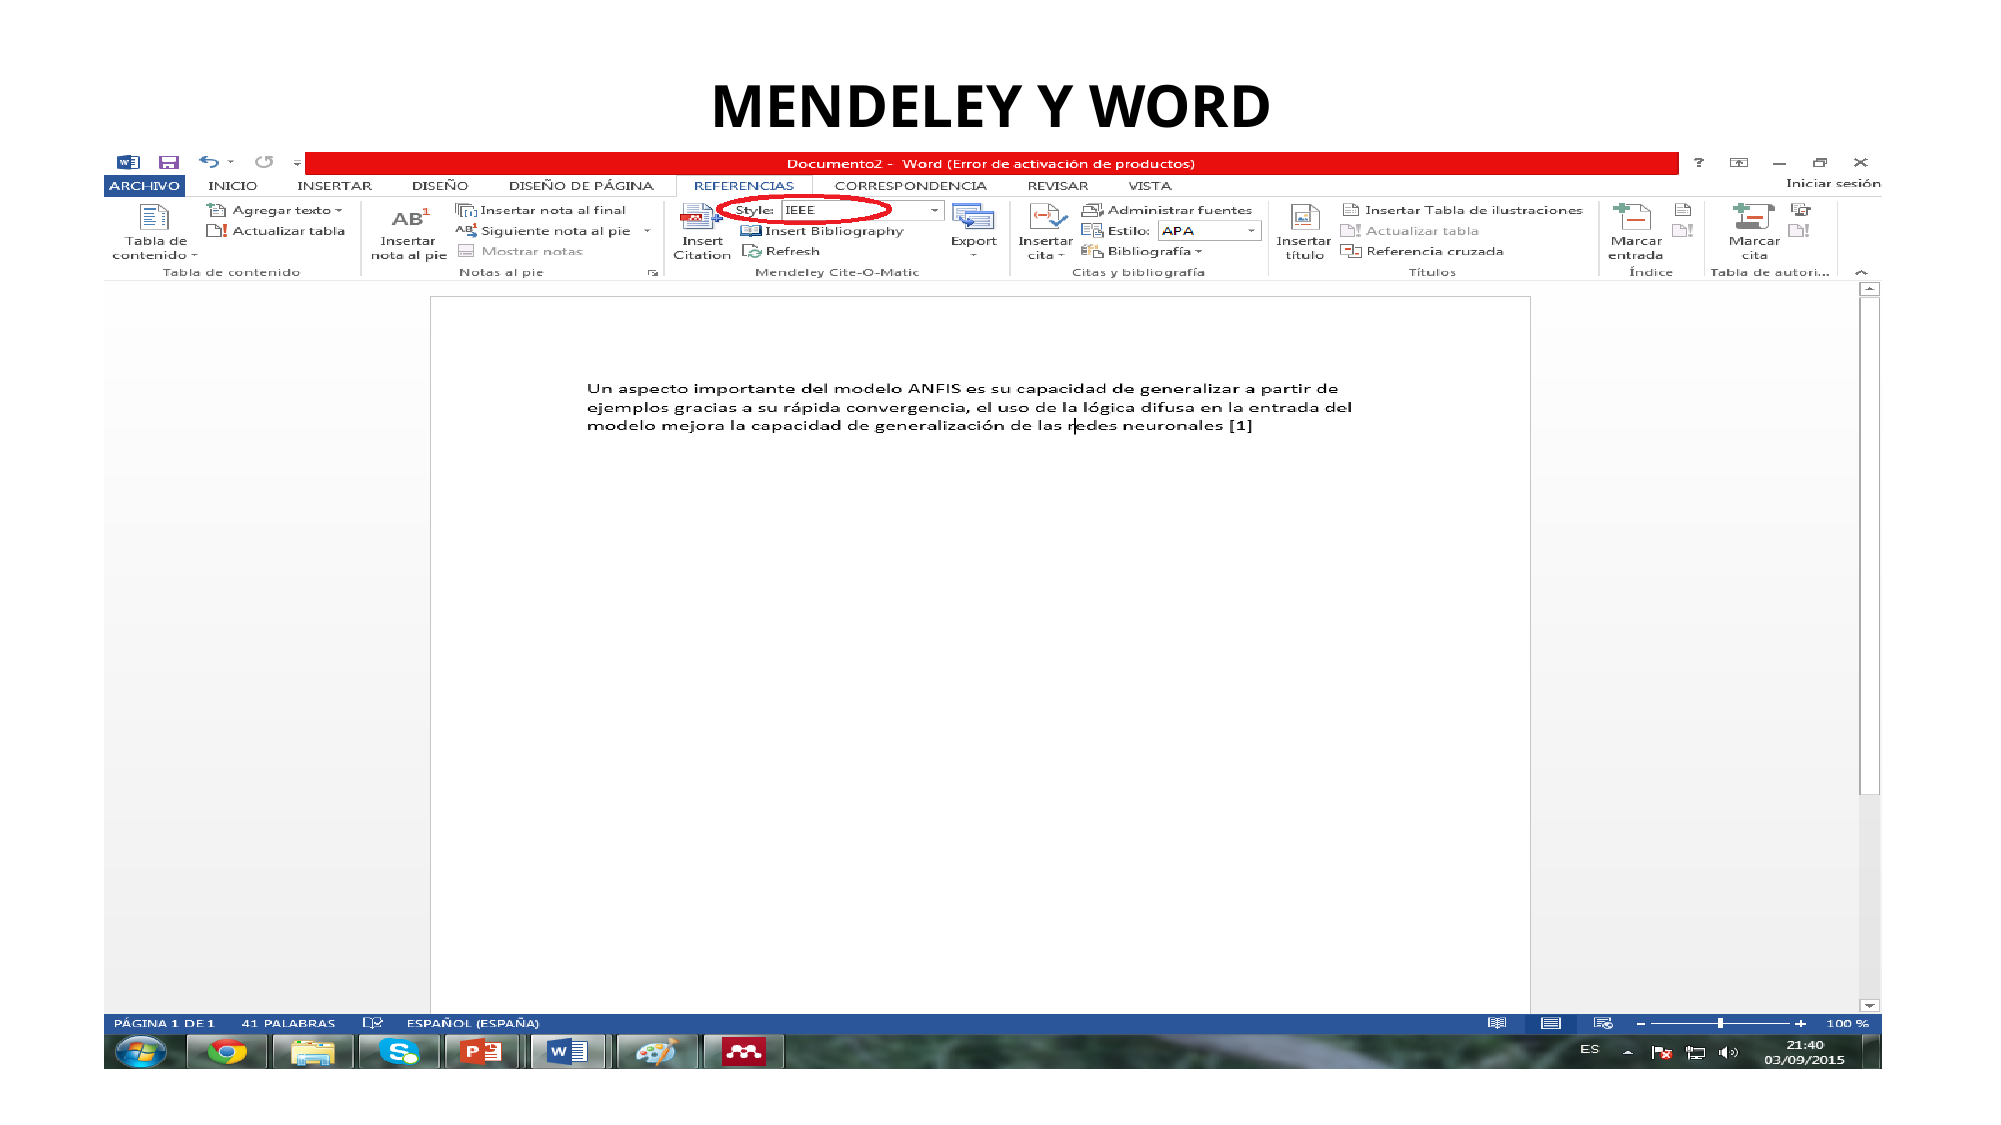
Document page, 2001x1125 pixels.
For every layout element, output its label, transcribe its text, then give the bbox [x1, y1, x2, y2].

picture [104, 151, 1882, 1069]
title MENDELEY Y WORD [129, 0, 1855, 151]
